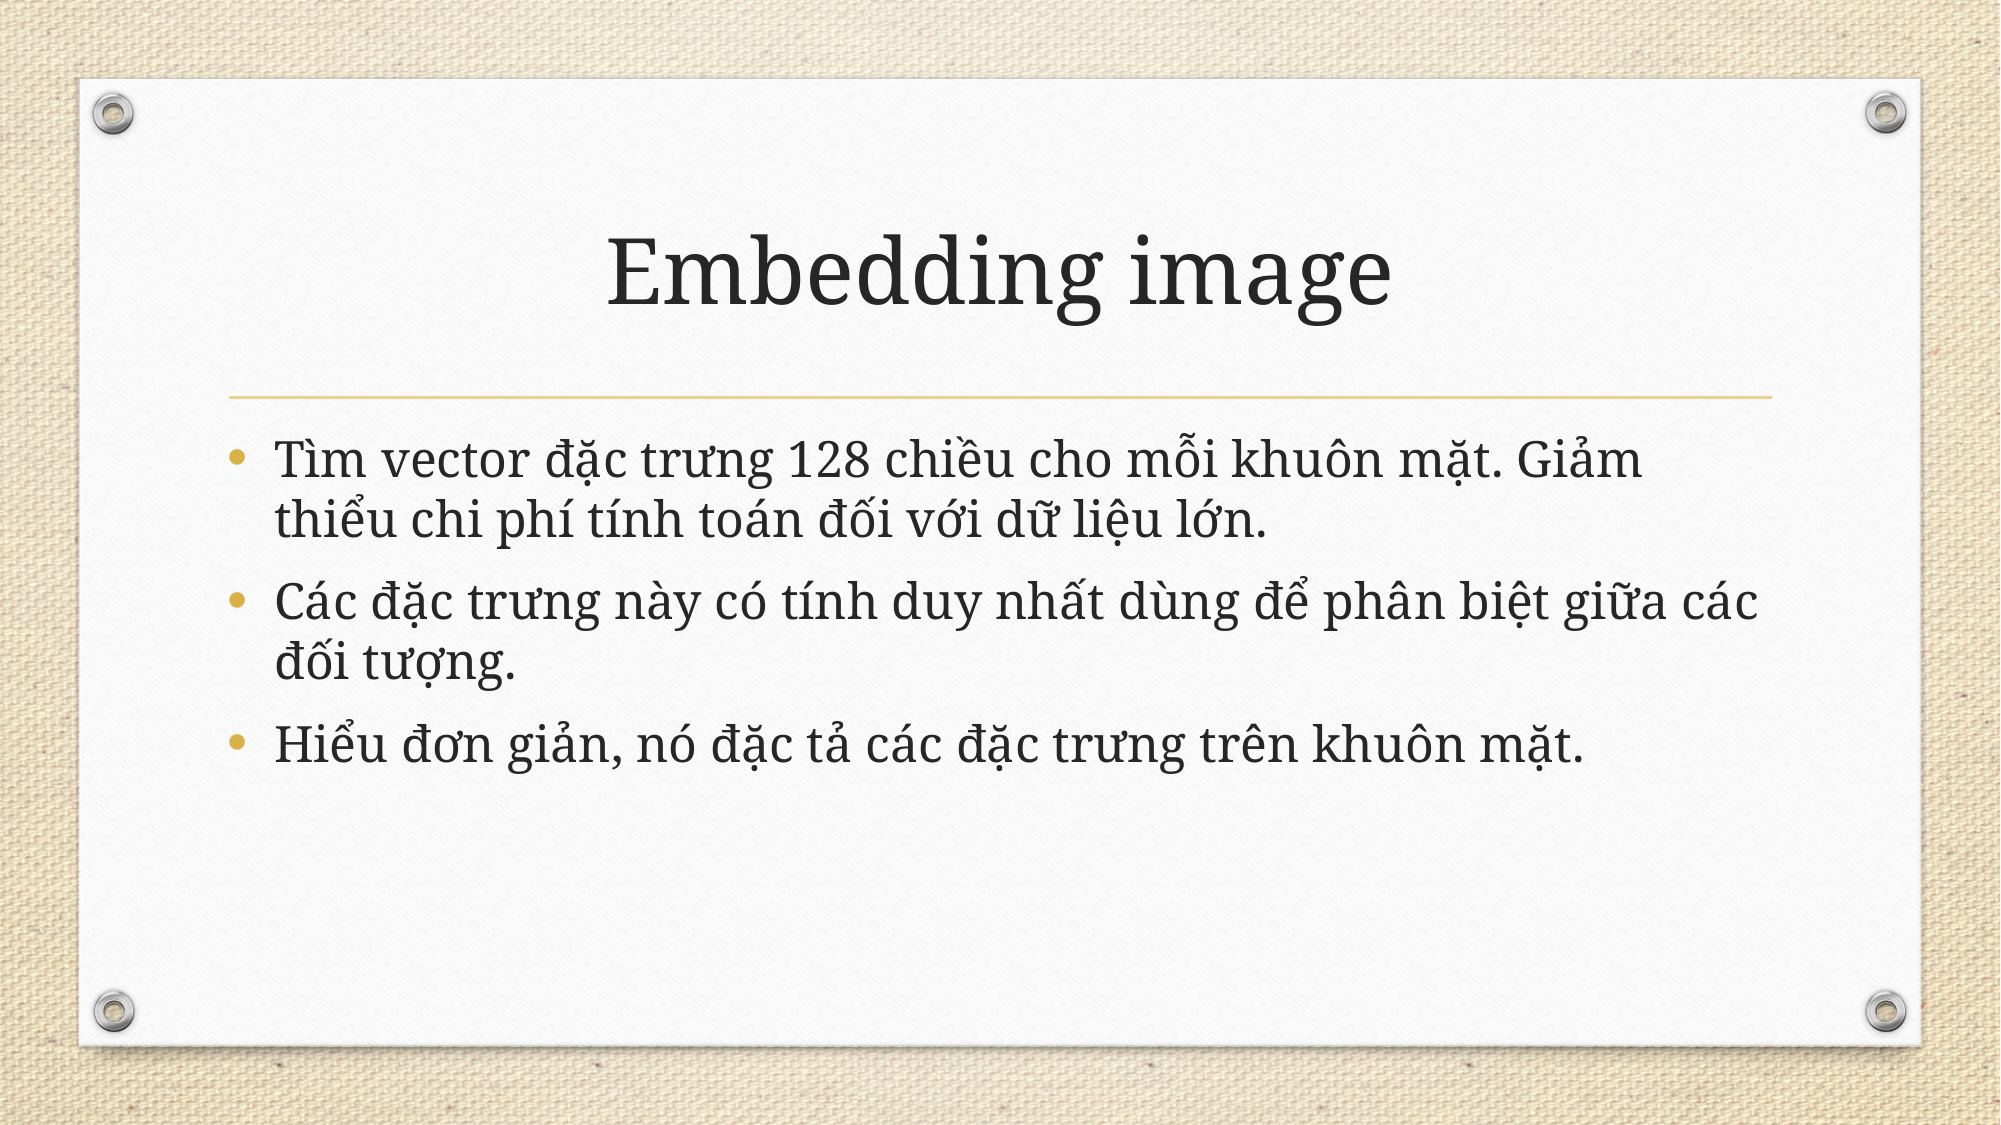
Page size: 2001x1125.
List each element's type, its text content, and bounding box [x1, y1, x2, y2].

picture [0, 0, 2001, 1125]
title Embedding image [212, 161, 1788, 375]
list Tìm vector đặc trưng 128 chiều cho mỗi khuôn mặt. Giảm thiểu chi phí tính toán đối với dữ liệu lớn. Các đặc trưng này có tính duy nhất dùng để phân biệt giữa các đối tượng. Hiểu đơn giản, nó đặc tả các đặc trưng trên khuôn mặt. [212, 419, 1788, 964]
